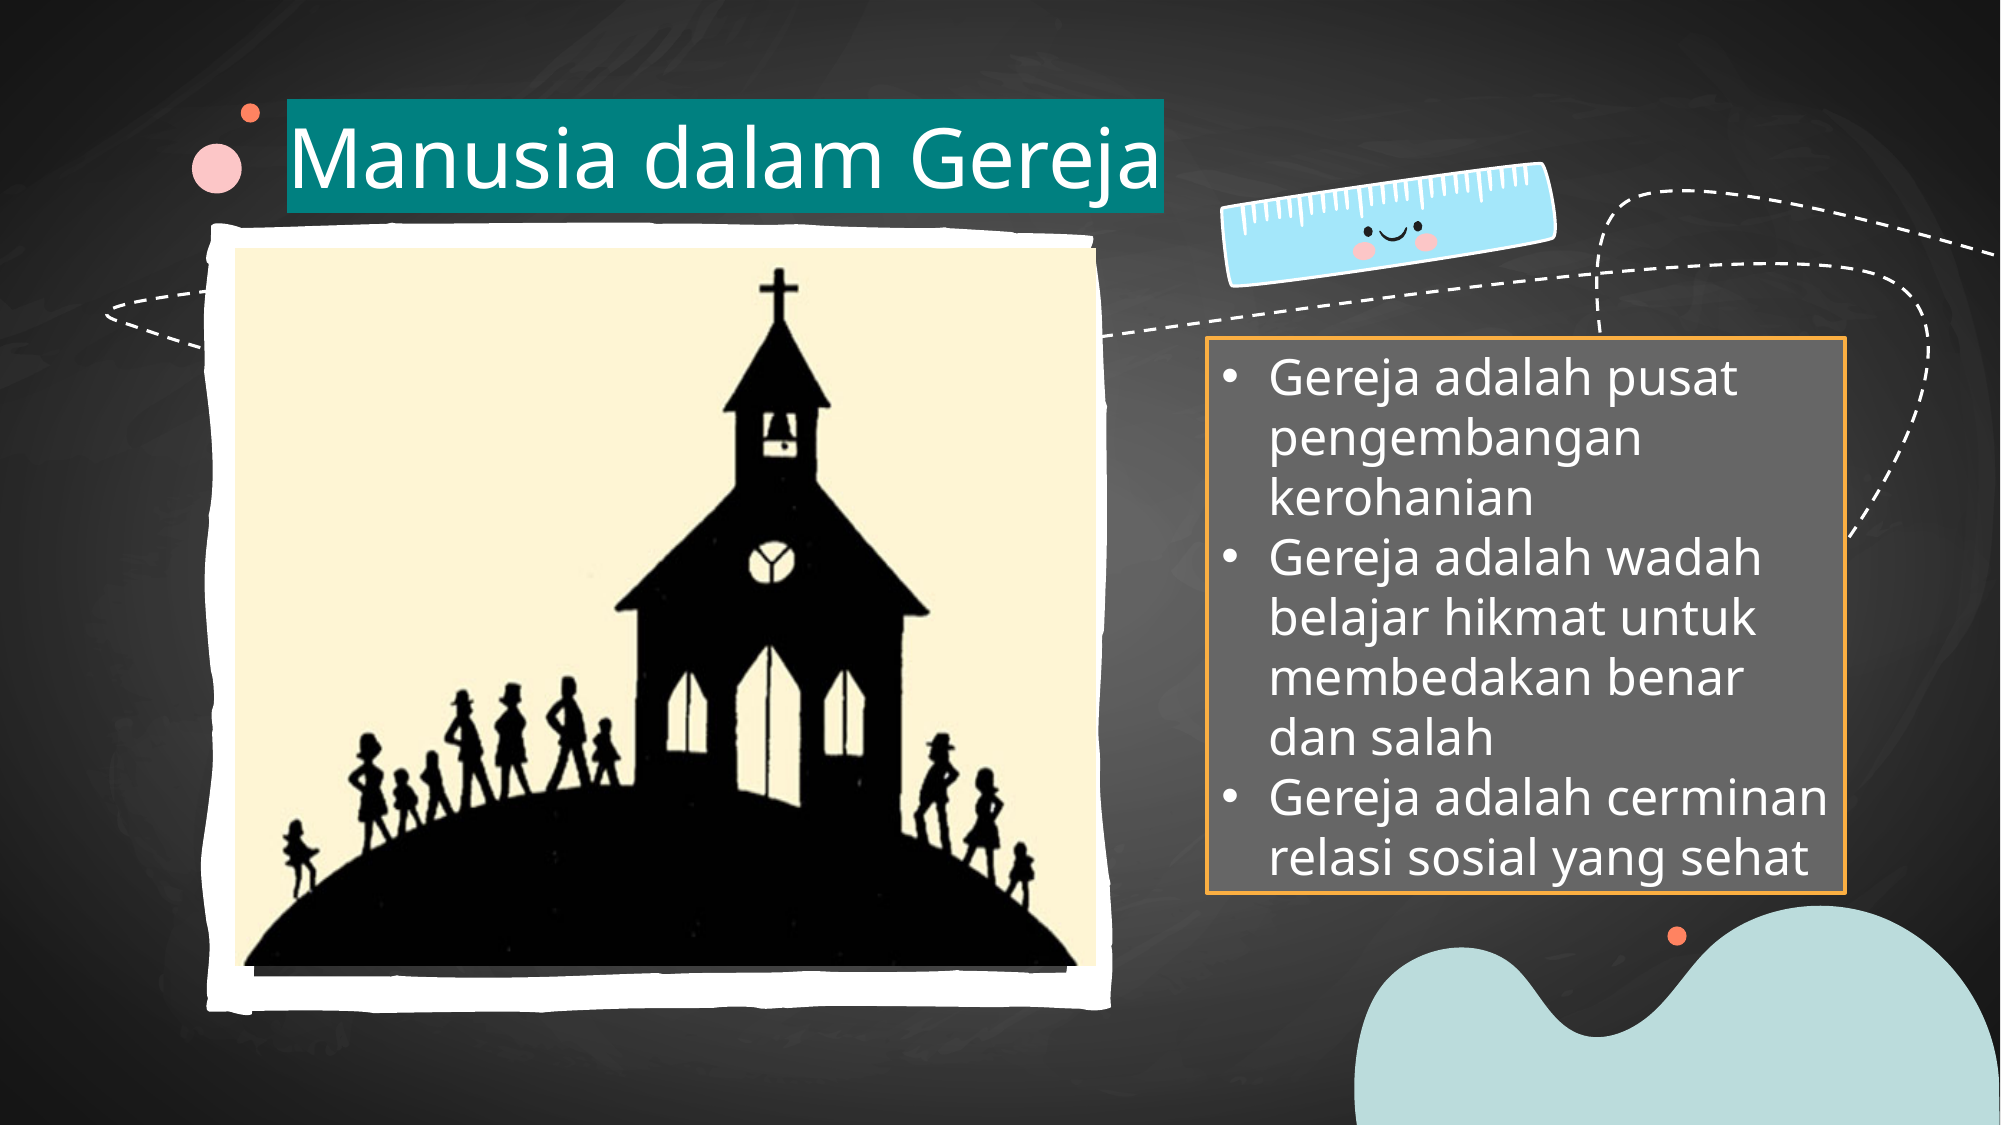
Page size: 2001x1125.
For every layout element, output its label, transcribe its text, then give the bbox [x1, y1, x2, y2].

text_box Gereja adalah pusat pengembangan kerohanian Gereja adalah wadah belajar hikmat untuk membedakan benar dan salah Gereja adalah cerminan relasi sosial yang sehat [1205, 336, 1847, 895]
picture [0, 0, 2001, 1125]
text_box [200, 222, 1113, 1018]
text_box Manusia dalam Gereja [272, 97, 1473, 213]
